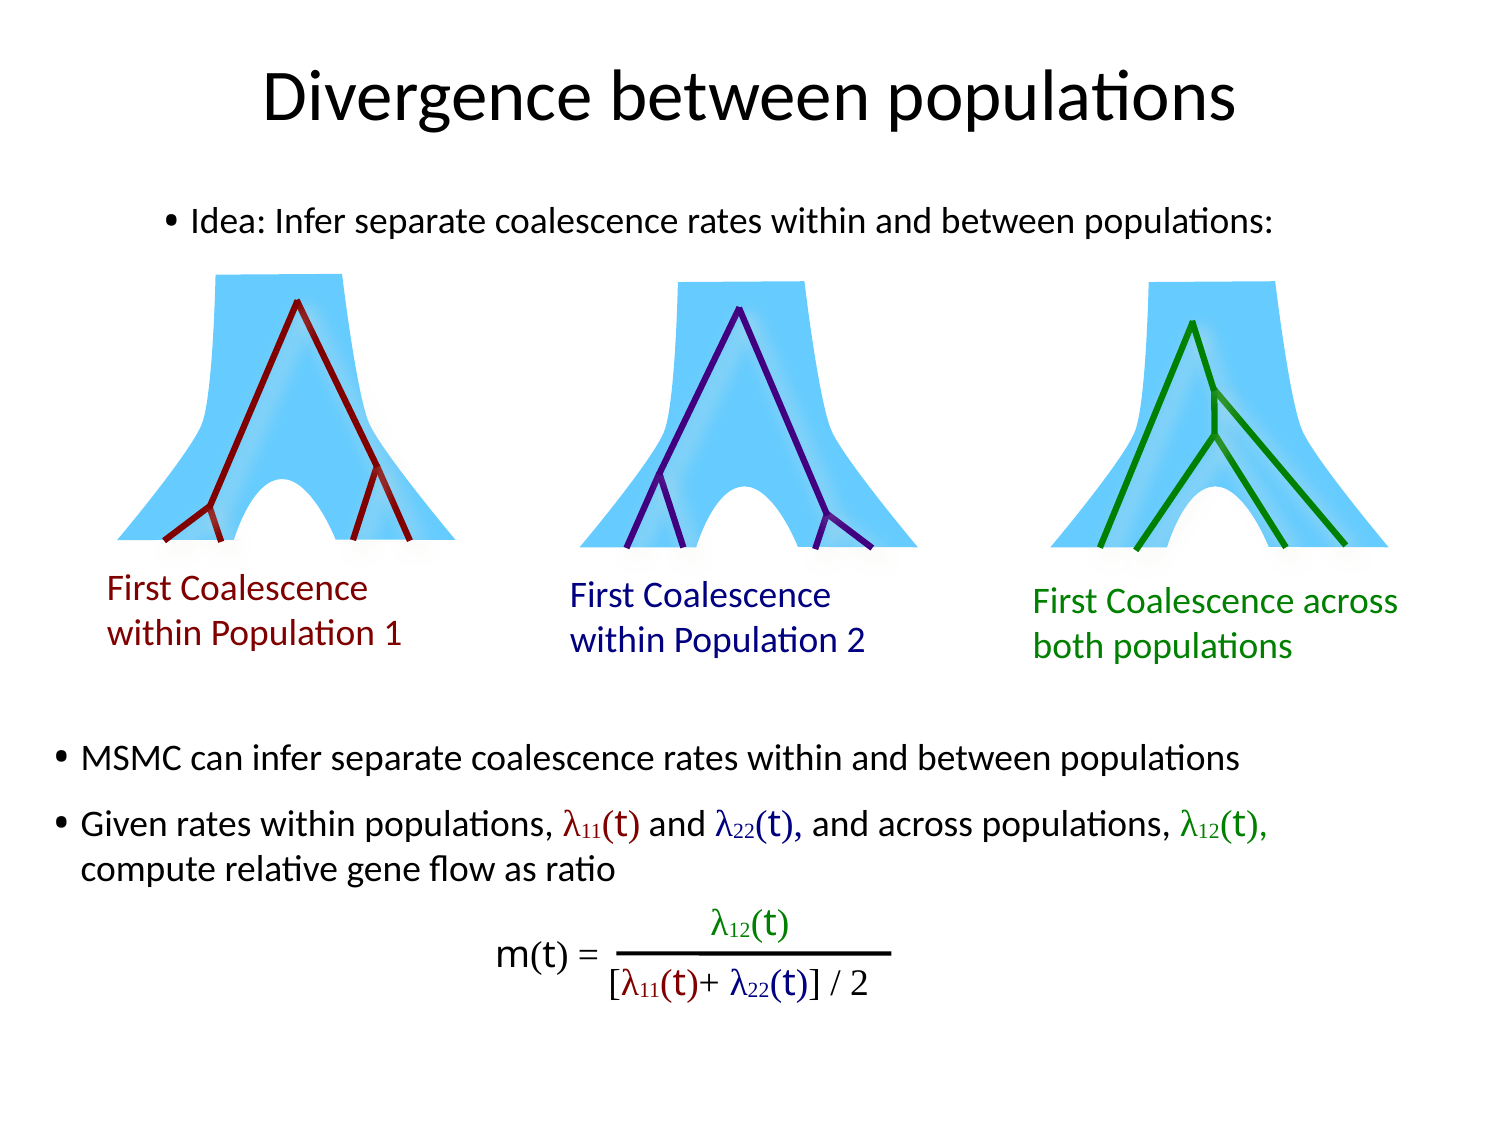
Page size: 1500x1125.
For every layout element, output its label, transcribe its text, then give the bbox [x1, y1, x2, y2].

text_box Idea: Infer separate coalescence rates within and between populations: [162, 191, 1354, 247]
text_box MSMC can infer separate coalescence rates within and between populations Given rates within populations, λ11(t) and λ22(t), and across populations, λ12(t), compute relative gene flow as ratio [52, 728, 1339, 894]
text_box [569, 280, 929, 665]
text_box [106, 273, 467, 658]
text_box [498, 897, 892, 1003]
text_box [1032, 280, 1408, 694]
title Divergence between populations [146, 29, 1354, 154]
